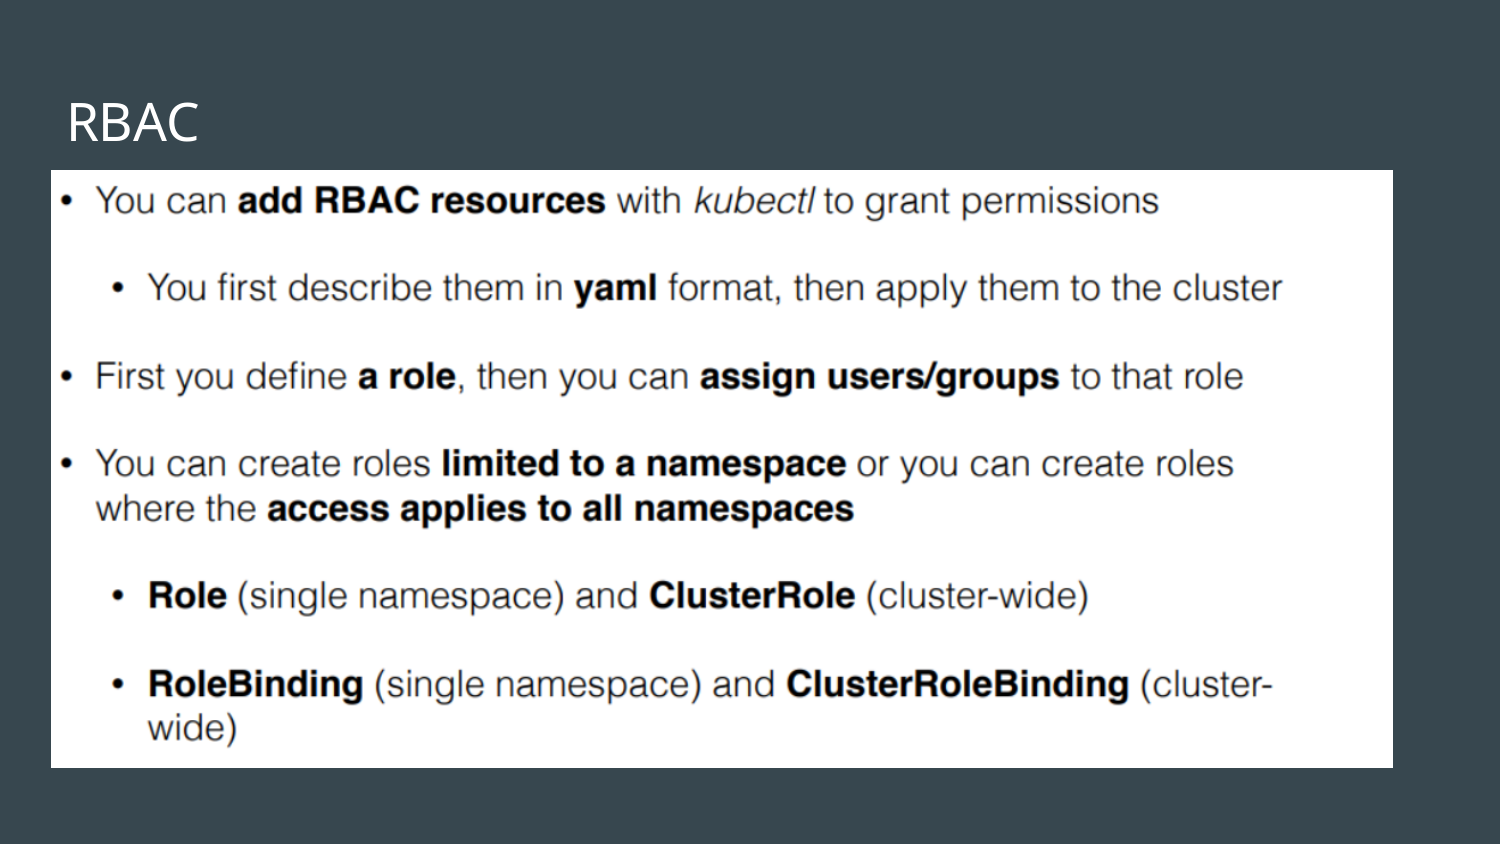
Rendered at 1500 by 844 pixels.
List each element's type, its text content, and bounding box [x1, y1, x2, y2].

picture [50, 170, 1394, 768]
title RBAC [51, 72, 1449, 167]
